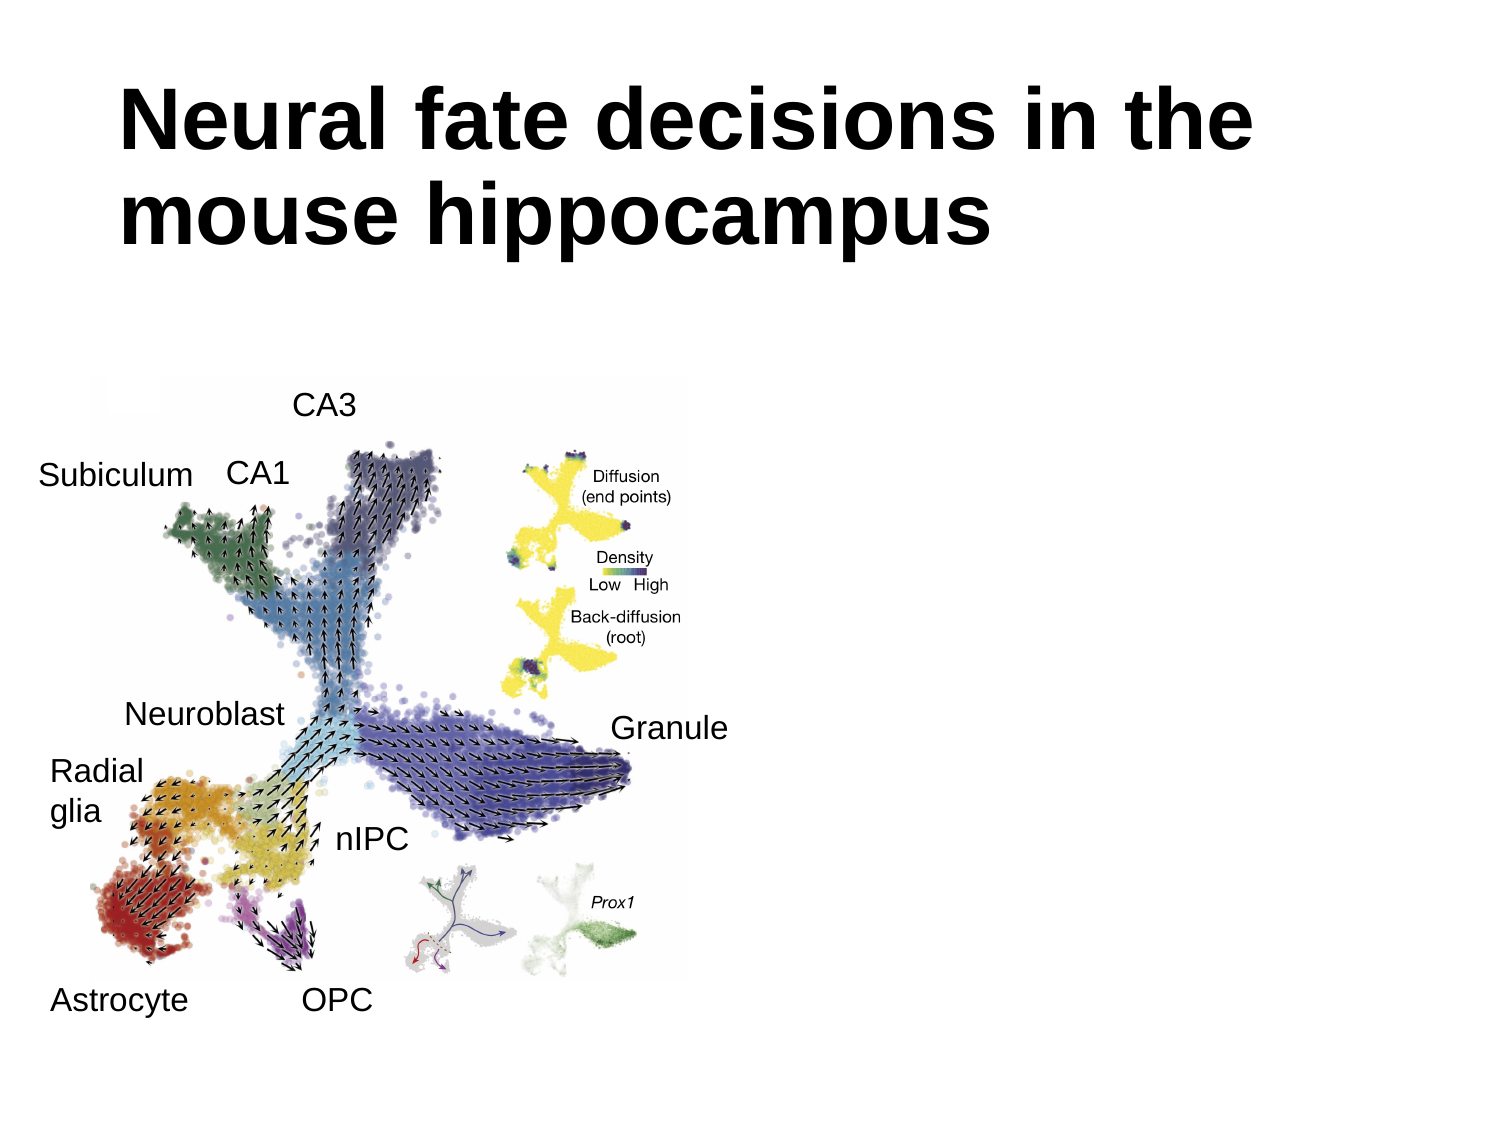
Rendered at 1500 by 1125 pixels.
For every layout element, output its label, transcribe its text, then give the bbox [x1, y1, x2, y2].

text_box Radial glia [35, 741, 90, 836]
text_box OPC [286, 983, 389, 1026]
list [90, 375, 689, 983]
text_box Astrocyte [35, 971, 205, 1026]
text_box Subiculum [23, 445, 90, 501]
text_box Granule [689, 698, 744, 754]
title Neural fate decisions in the mouse hippocampus [103, 59, 1397, 278]
